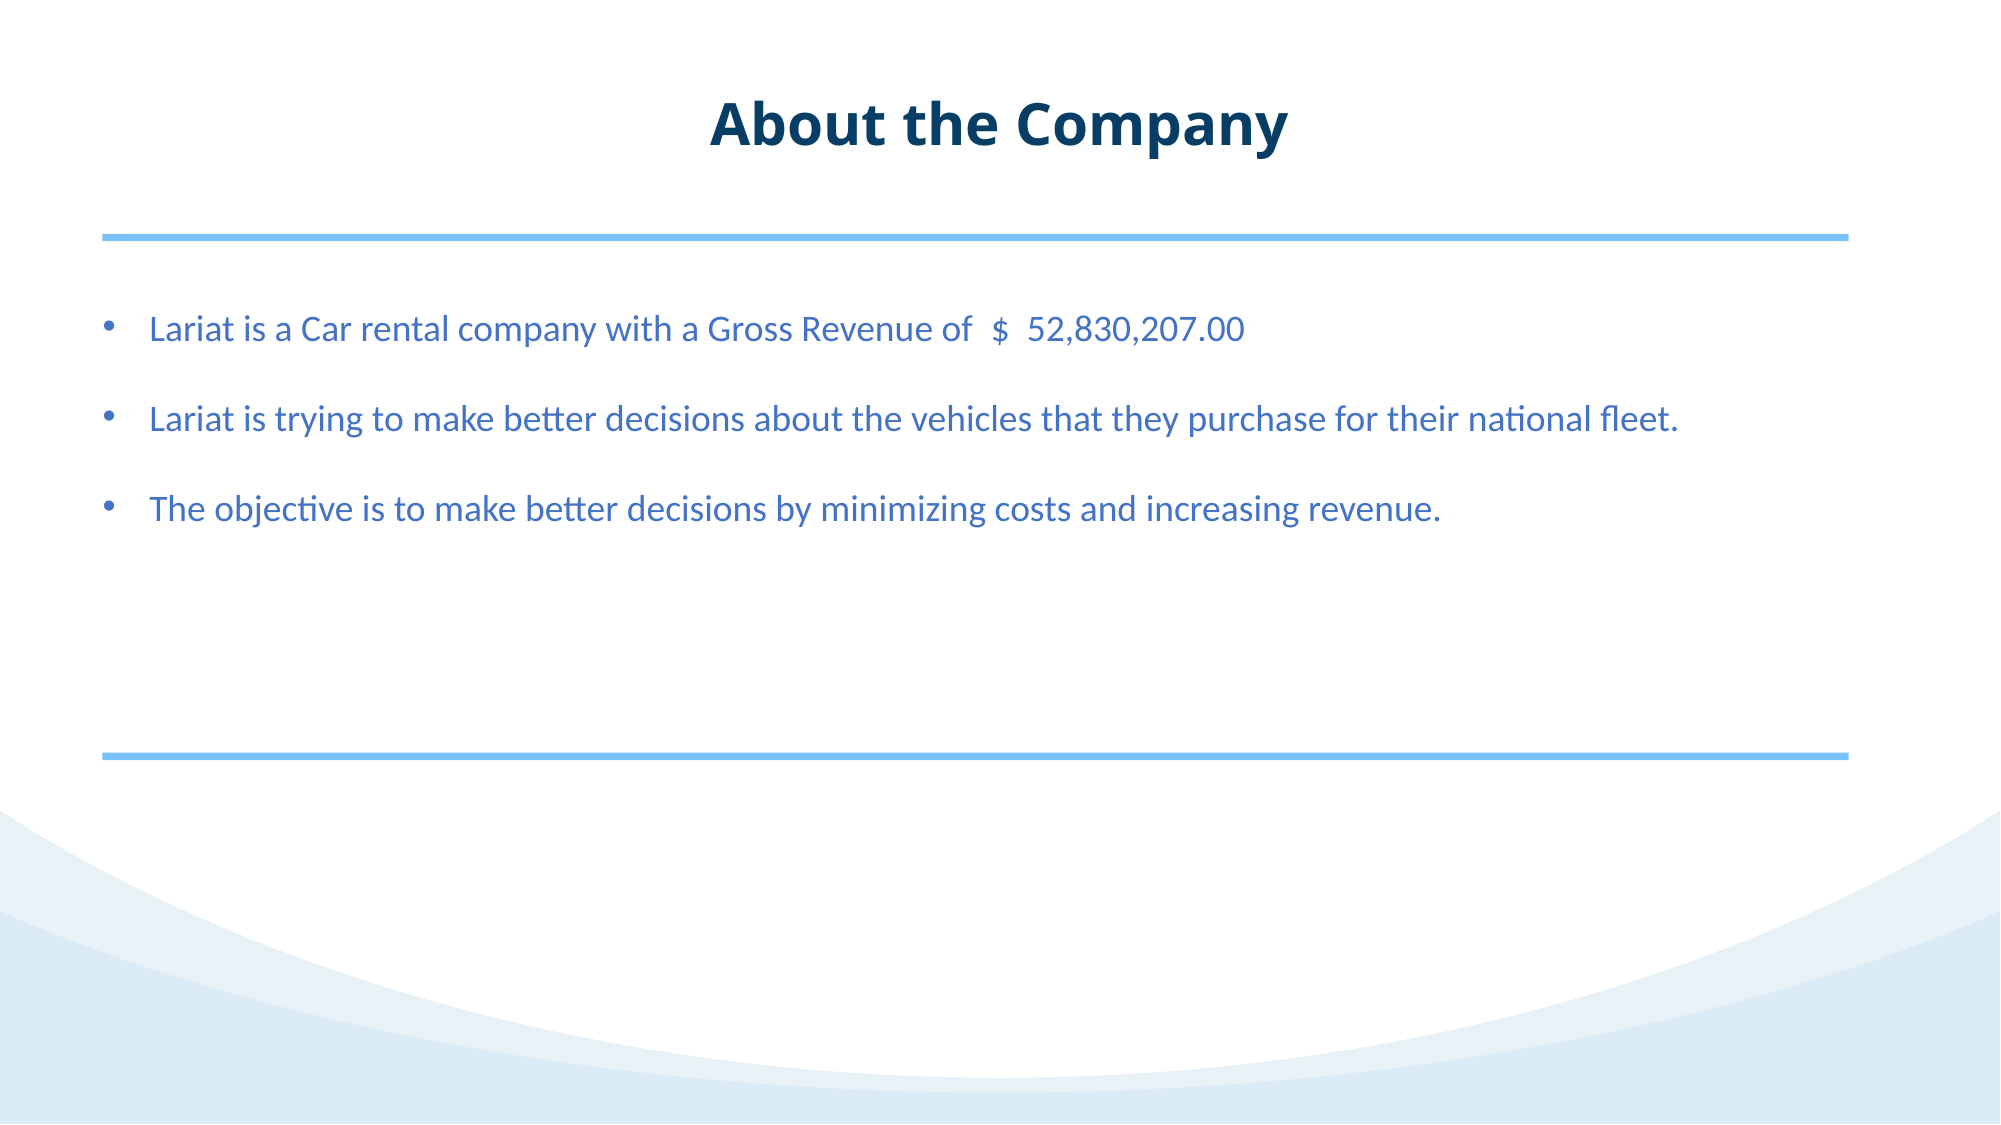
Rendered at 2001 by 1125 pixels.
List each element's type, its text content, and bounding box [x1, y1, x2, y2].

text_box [0, 810, 2000, 1124]
text_box About the Company [448, 86, 1552, 157]
text_box Lariat is a Car rental company with a Gross Revenue of $ 52,830,207.00 Lariat is trying to make better decisions about the vehicles that they purchase for their national fleet. The objective is to make better decisions by minimizing costs and increasing revenue. [102, 258, 1902, 609]
text_box [101, 752, 1850, 761]
text_box [101, 233, 1850, 242]
